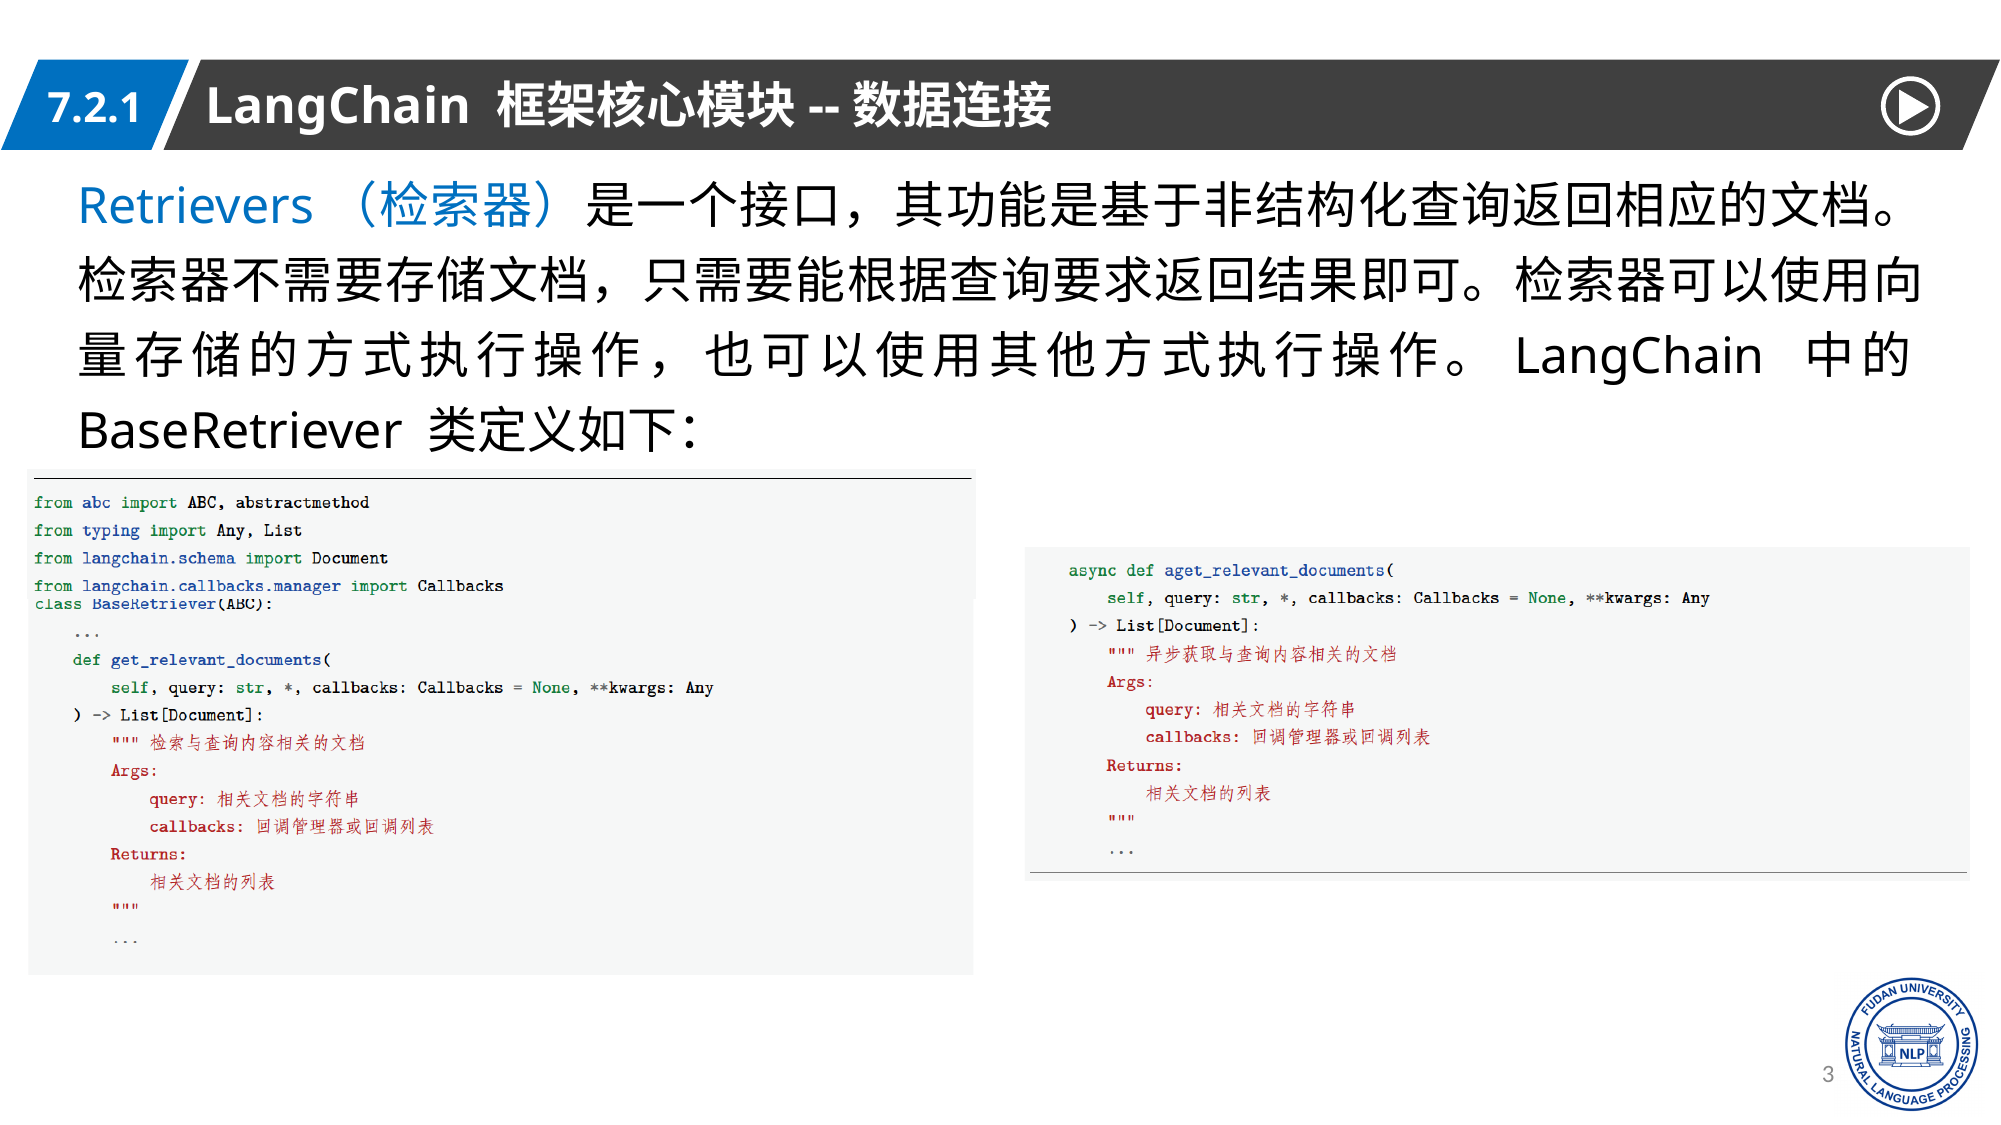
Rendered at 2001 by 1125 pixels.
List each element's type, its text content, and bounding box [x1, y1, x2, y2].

text_box LangChain 框架核心模块--数据连接 [190, 66, 1068, 142]
text_box [32, 59, 189, 120]
text_box [163, 59, 2000, 150]
text_box 7.2.1 [26, 73, 164, 138]
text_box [1883, 78, 1939, 134]
text_box [1, 89, 157, 150]
text_box Retrievers（检索器）是一个接口，其功能是基于非结构化查询返回相应的文档。检索器不需要存储文档，只需要能根据查询要求返回结果即可。检索器可以使用向量存储的方式执行操作，也可以使用其他方式执行操作。LangChain 中的BaseRetriever 类定义如下： [62, 150, 1938, 466]
picture [1024, 546, 1971, 882]
picture [1834, 972, 1985, 1117]
picture [26, 469, 976, 975]
slide_number 32 [1412, 1042, 1863, 1103]
